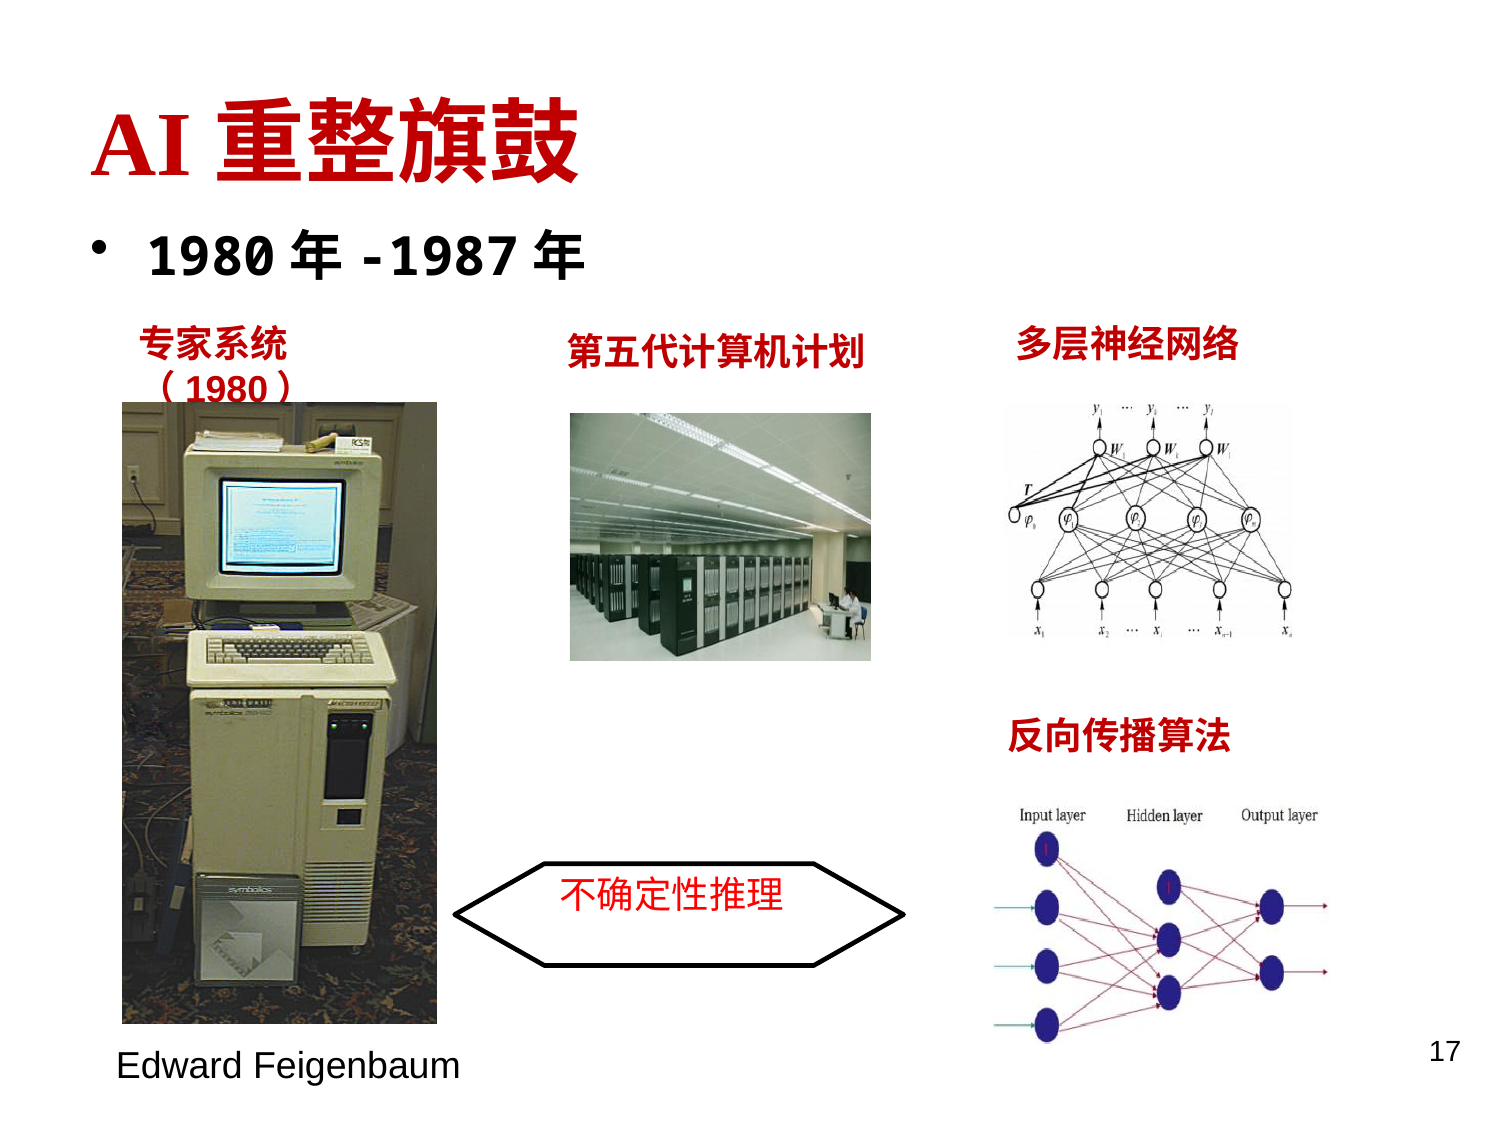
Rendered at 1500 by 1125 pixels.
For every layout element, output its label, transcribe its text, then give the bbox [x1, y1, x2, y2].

picture [569, 413, 871, 661]
picture [121, 402, 437, 1024]
text_box Edward Feigenbaum [101, 1033, 476, 1094]
text_box 多层神经网络 [1000, 313, 1339, 373]
slide_number 17 [1126, 1024, 1477, 1103]
text_box 专家系统（1980） [123, 313, 462, 418]
picture [992, 798, 1332, 1045]
text_box 反向传播算法 [992, 704, 1332, 765]
text_box 第五代计算机计划 [551, 320, 890, 381]
list 1980年-1987年 [75, 214, 1425, 957]
text_box 不确定性推理 [454, 863, 904, 966]
picture [1003, 403, 1298, 651]
title AI重整旗鼓 [75, 45, 1425, 214]
